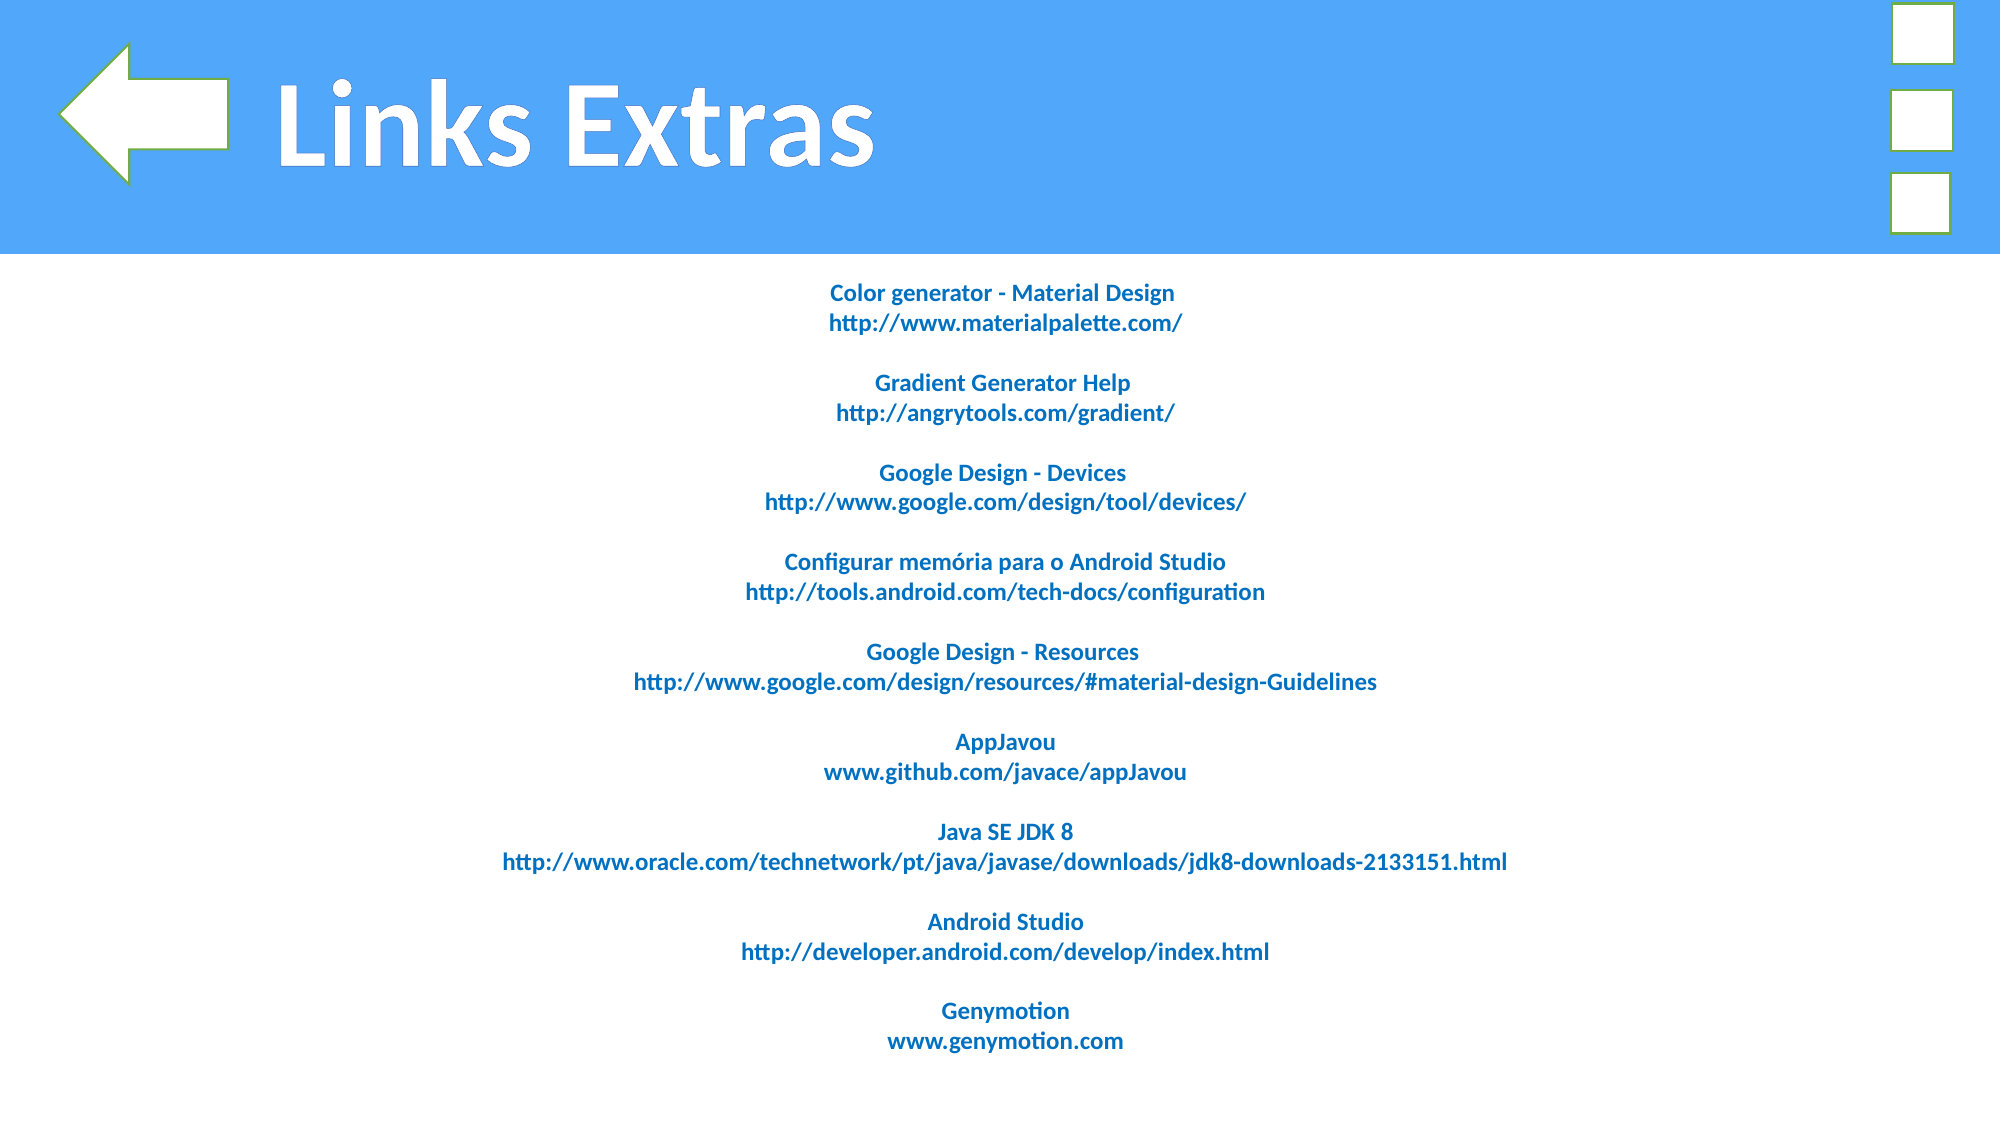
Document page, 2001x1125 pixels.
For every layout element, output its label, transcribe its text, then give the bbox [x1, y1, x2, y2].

text_box Color generator - Material Design http://www.materialpalette.com/ Gradient Generator Help http://angrytools.com/gradient/ Google Design - Devices http://www.google.com/design/tool/devices/ Configurar memória para o Android Studio http://tools.android.com/tech-docs/configuration Google Design - Resources http://www.google.com/design/resources/#material-design-Guidelines AppJavou www.github.com/javace/appJavou Java SE JDK 8 http://www.oracle.com/technetwork/pt/java/javase/downloads/jdk8-downloads-2133151.html Android Studio http://developer.android.com/develop/index.html Genymotion www.genymotion.com [58, 268, 1954, 1122]
text_box [1890, 89, 1954, 152]
text_box [1891, 2, 1955, 65]
text_box Links Extras [259, 33, 1868, 199]
text_box [1890, 172, 1952, 235]
text_box [0, 0, 2000, 255]
text_box [57, 41, 230, 188]
